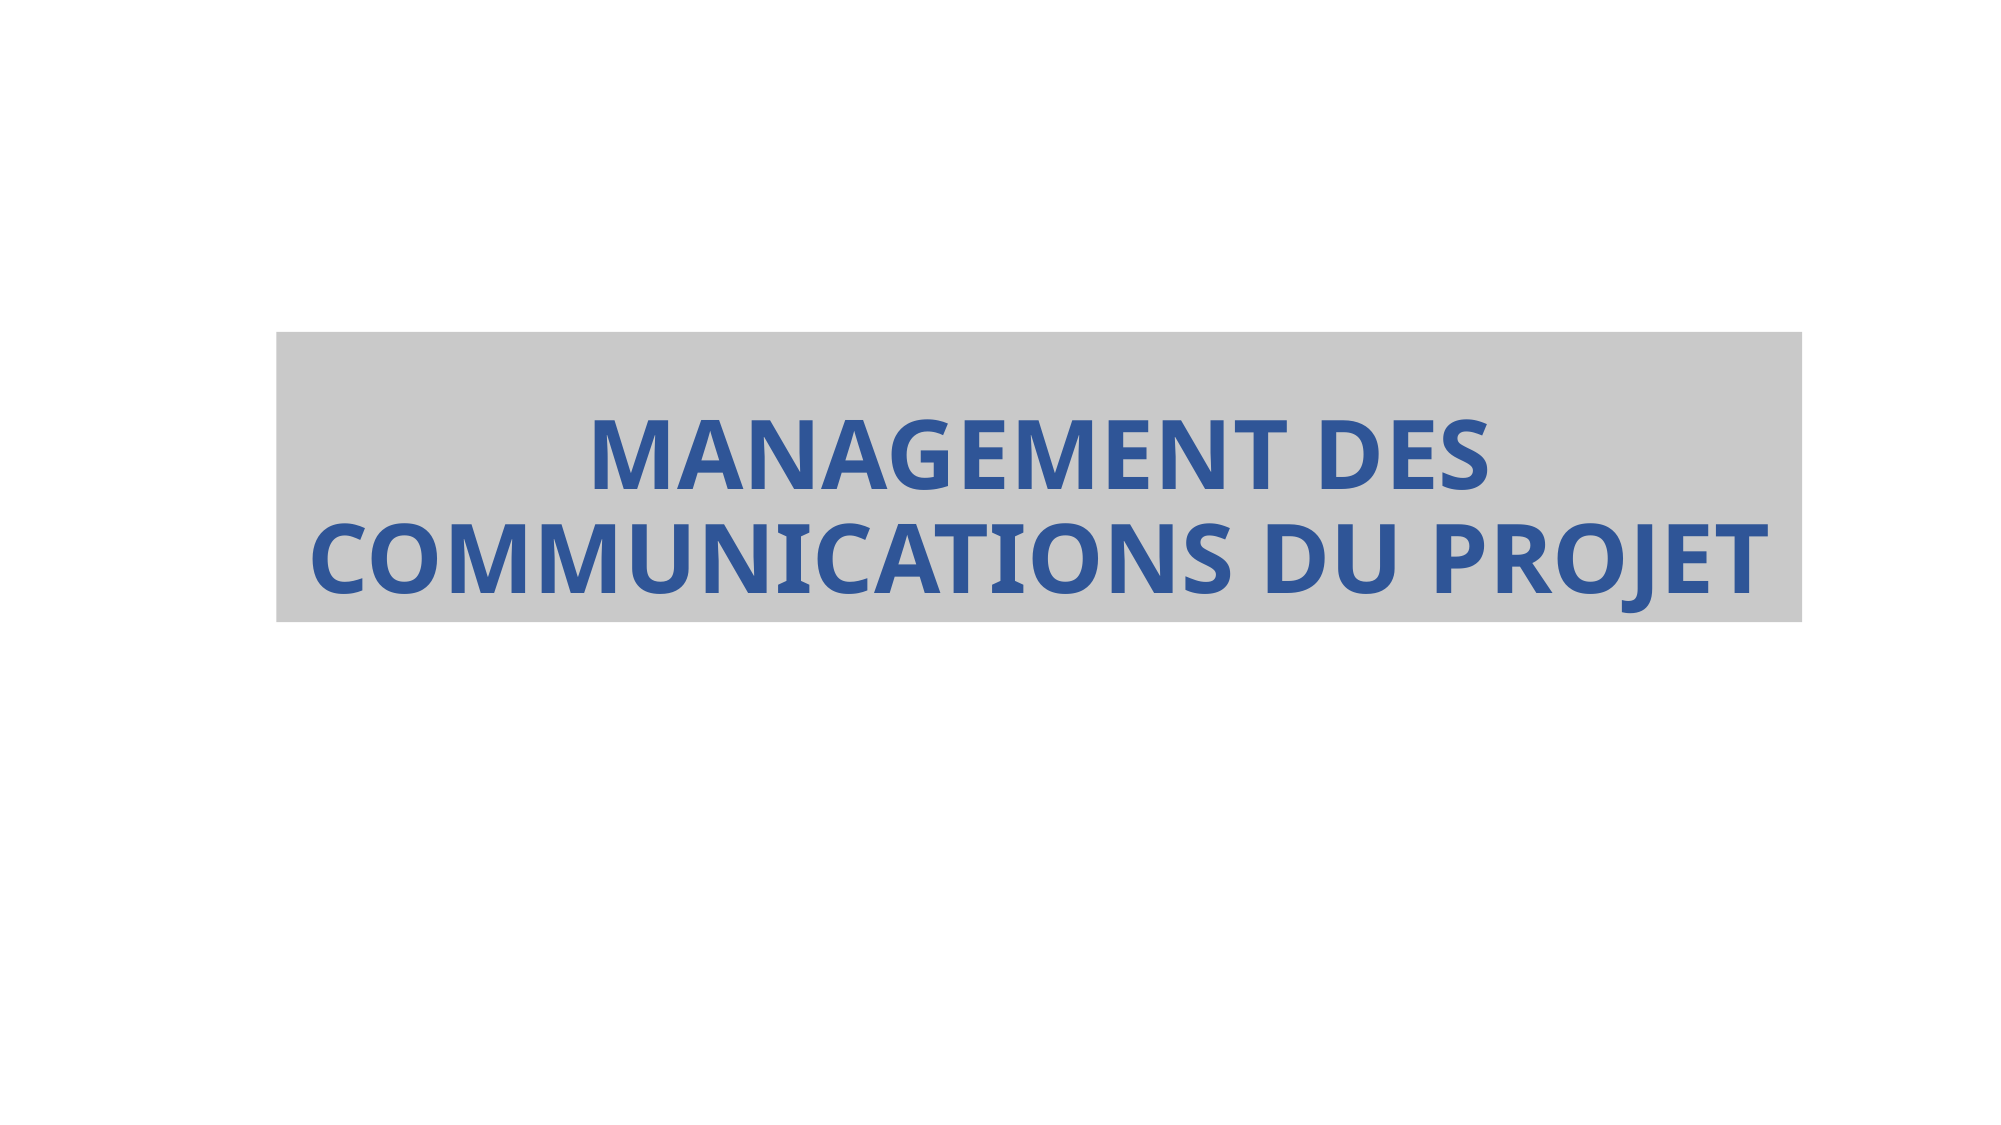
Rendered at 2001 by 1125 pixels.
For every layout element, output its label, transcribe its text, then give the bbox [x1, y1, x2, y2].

title MANAGEMENT DES COMMUNICATIONS DU PROJET [276, 331, 1803, 623]
